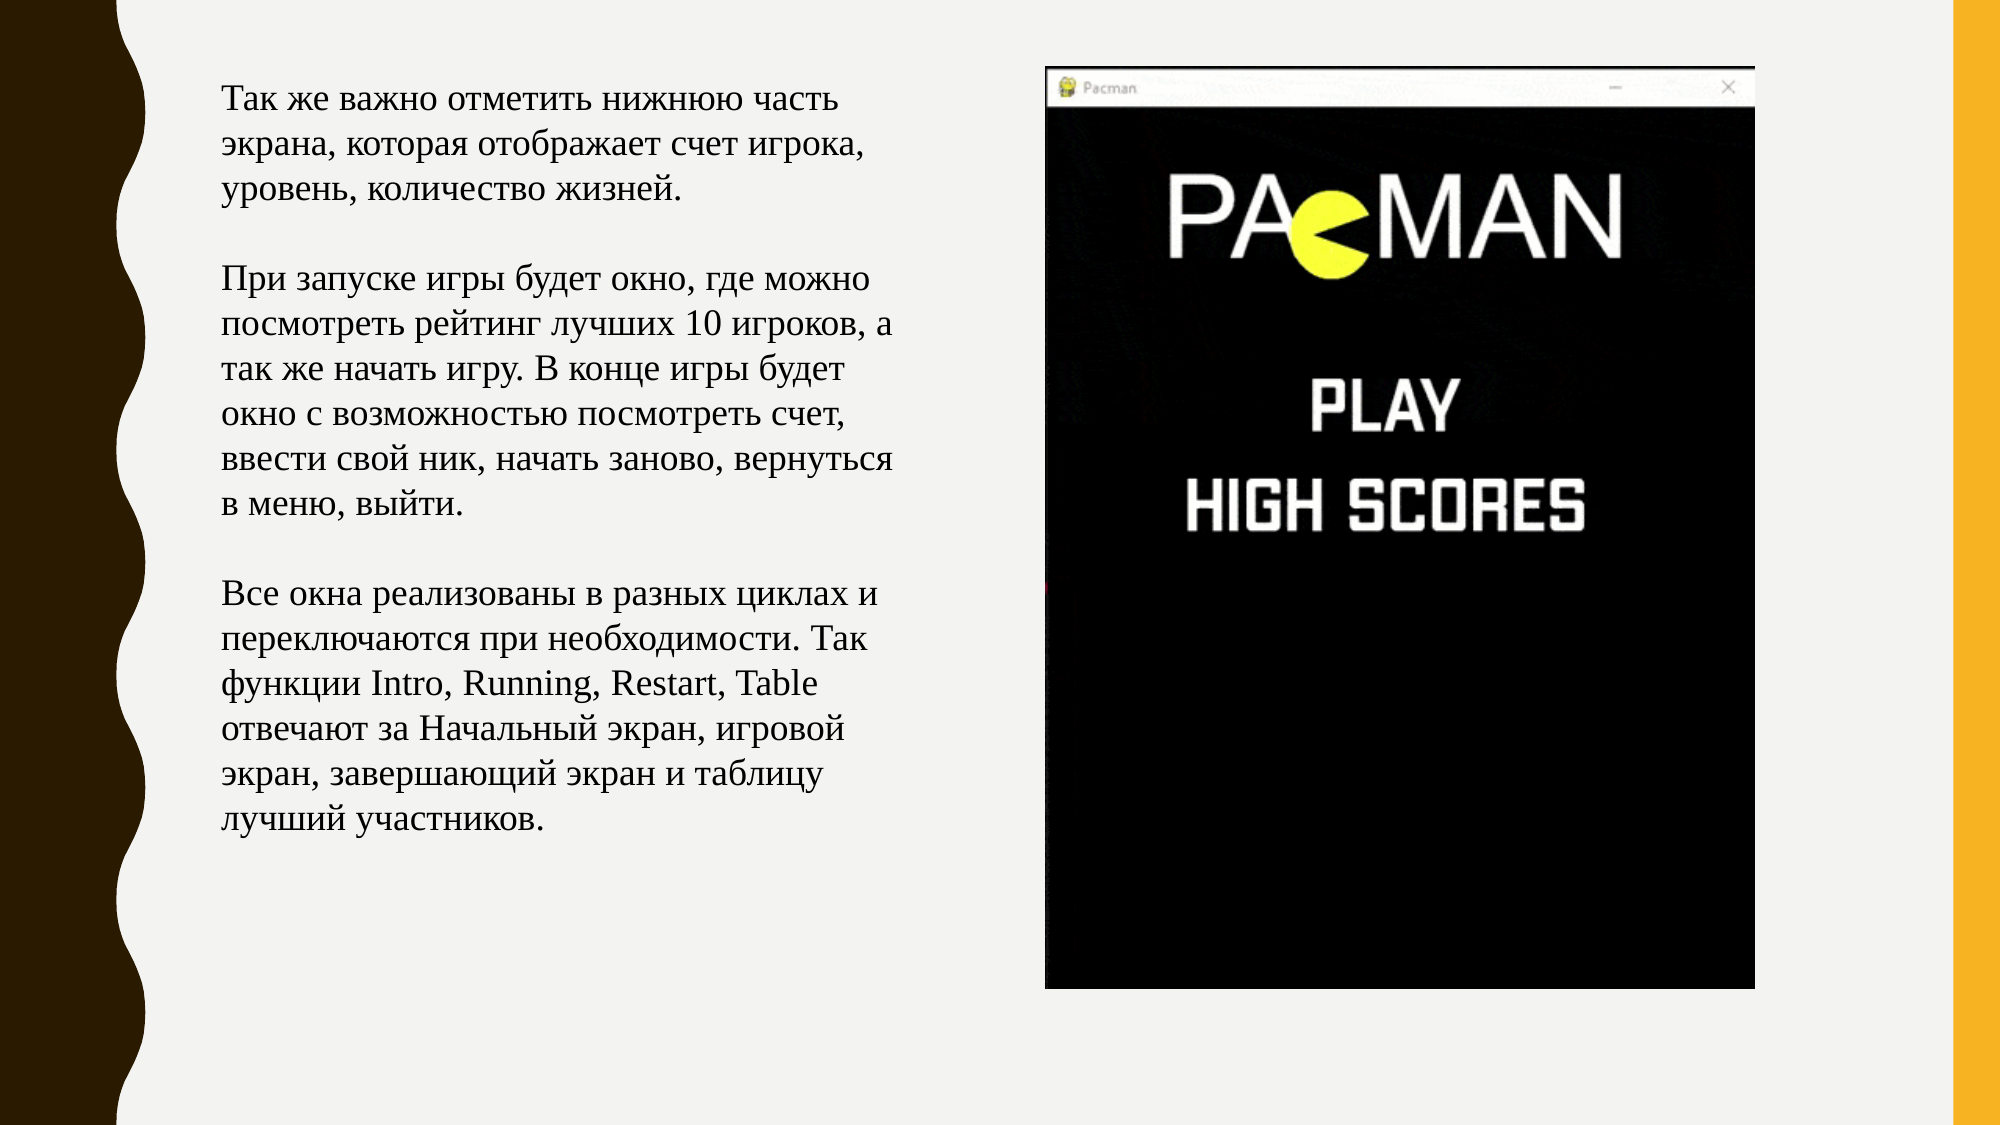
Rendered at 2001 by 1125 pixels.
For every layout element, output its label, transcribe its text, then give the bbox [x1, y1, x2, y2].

picture [1045, 66, 1755, 989]
text_box Так же важно отметить нижнюю часть экрана, которая отображает счет игрока, уровень, количество жизней. При запуске игры будет окно, где можно посмотреть рейтинг лучших 10 игроков, а так же начать игру. В конце игры будет окно с возможностью посмотреть счет, ввести свой ник, начать заново, вернуться в меню, выйти. Все окна реализованы в разных циклах и переключаются при необходимости. Так функции Intro, Running, Restart, Table отвечают за Начальный экран, игровой экран, завершающий экран и таблицу лучший участников. [206, 65, 927, 891]
